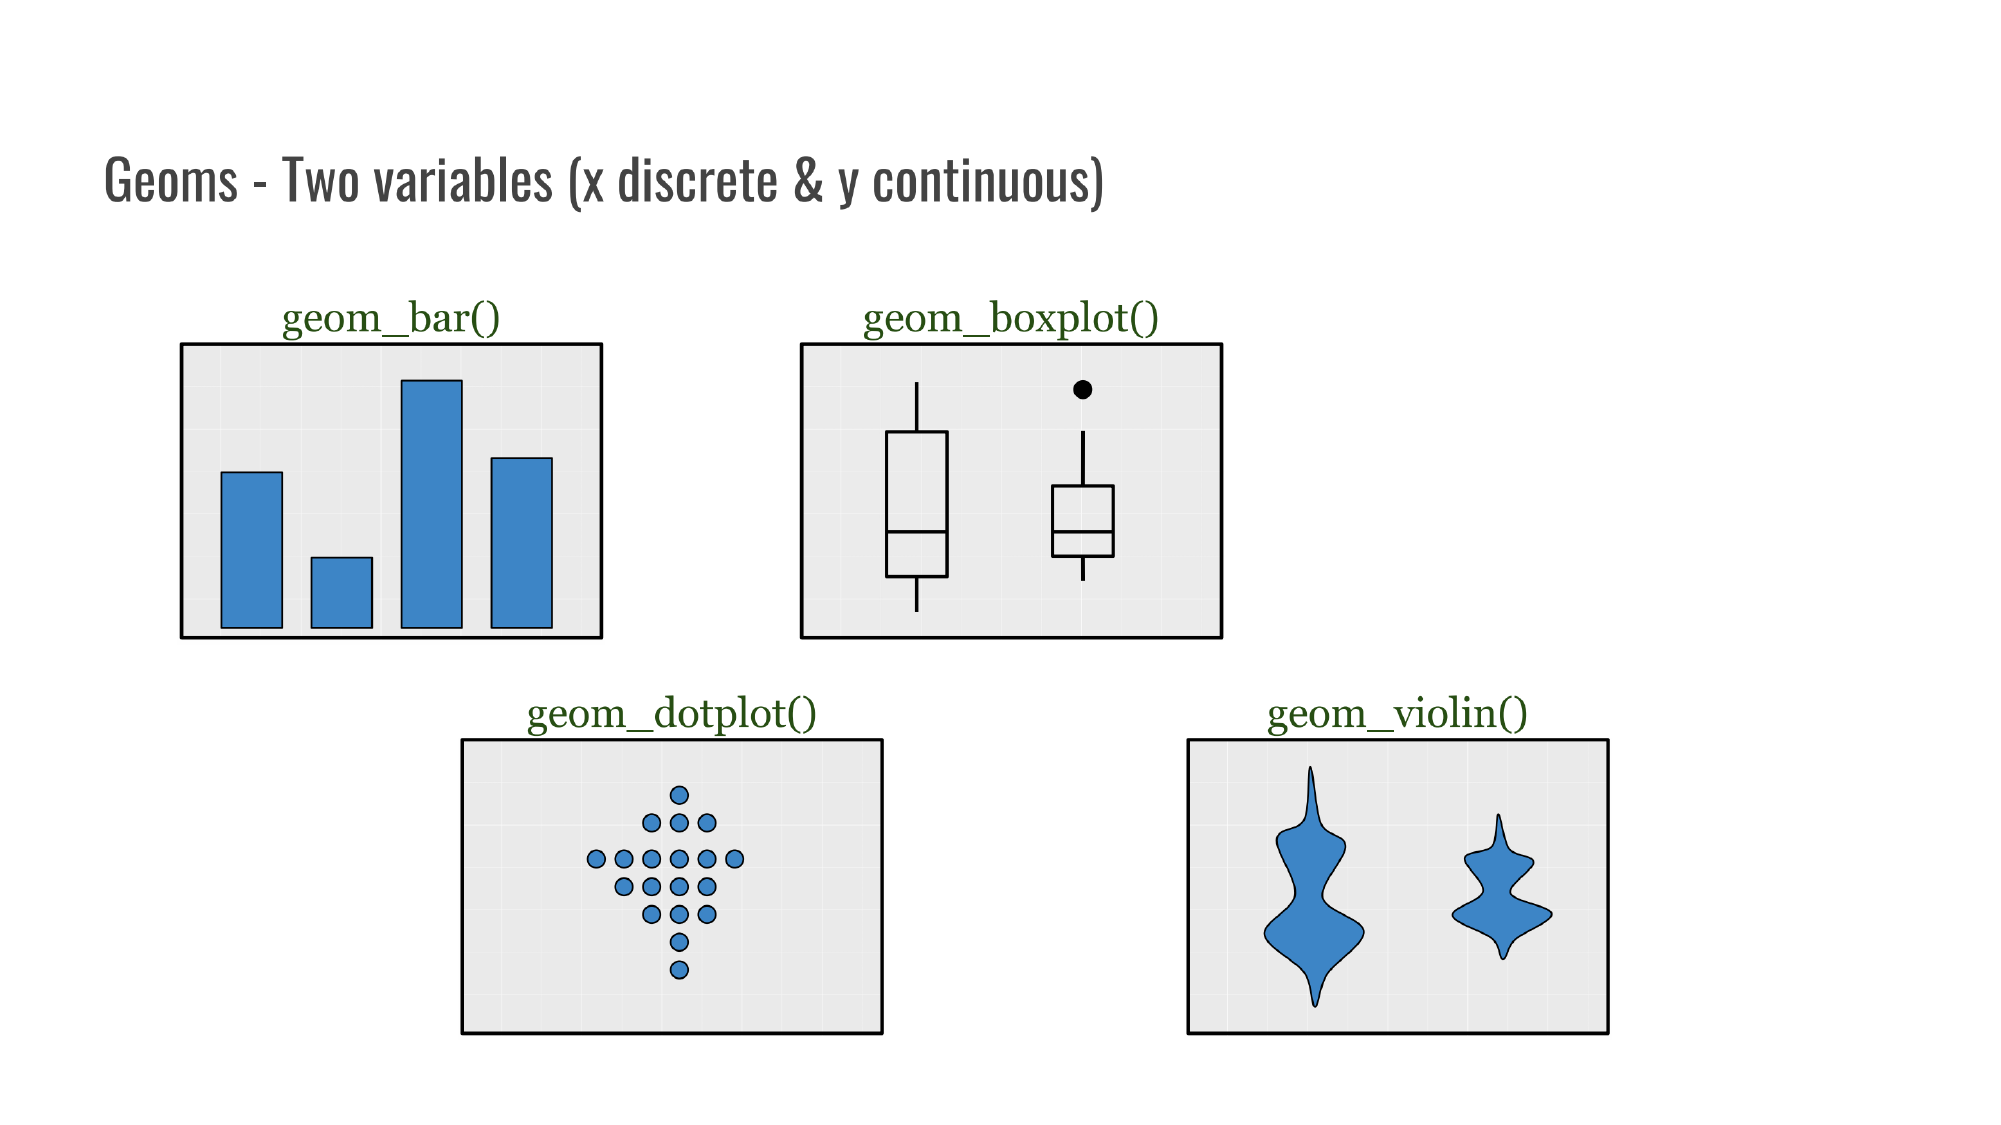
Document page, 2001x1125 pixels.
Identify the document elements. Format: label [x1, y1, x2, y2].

picture [92, 136, 1656, 1062]
